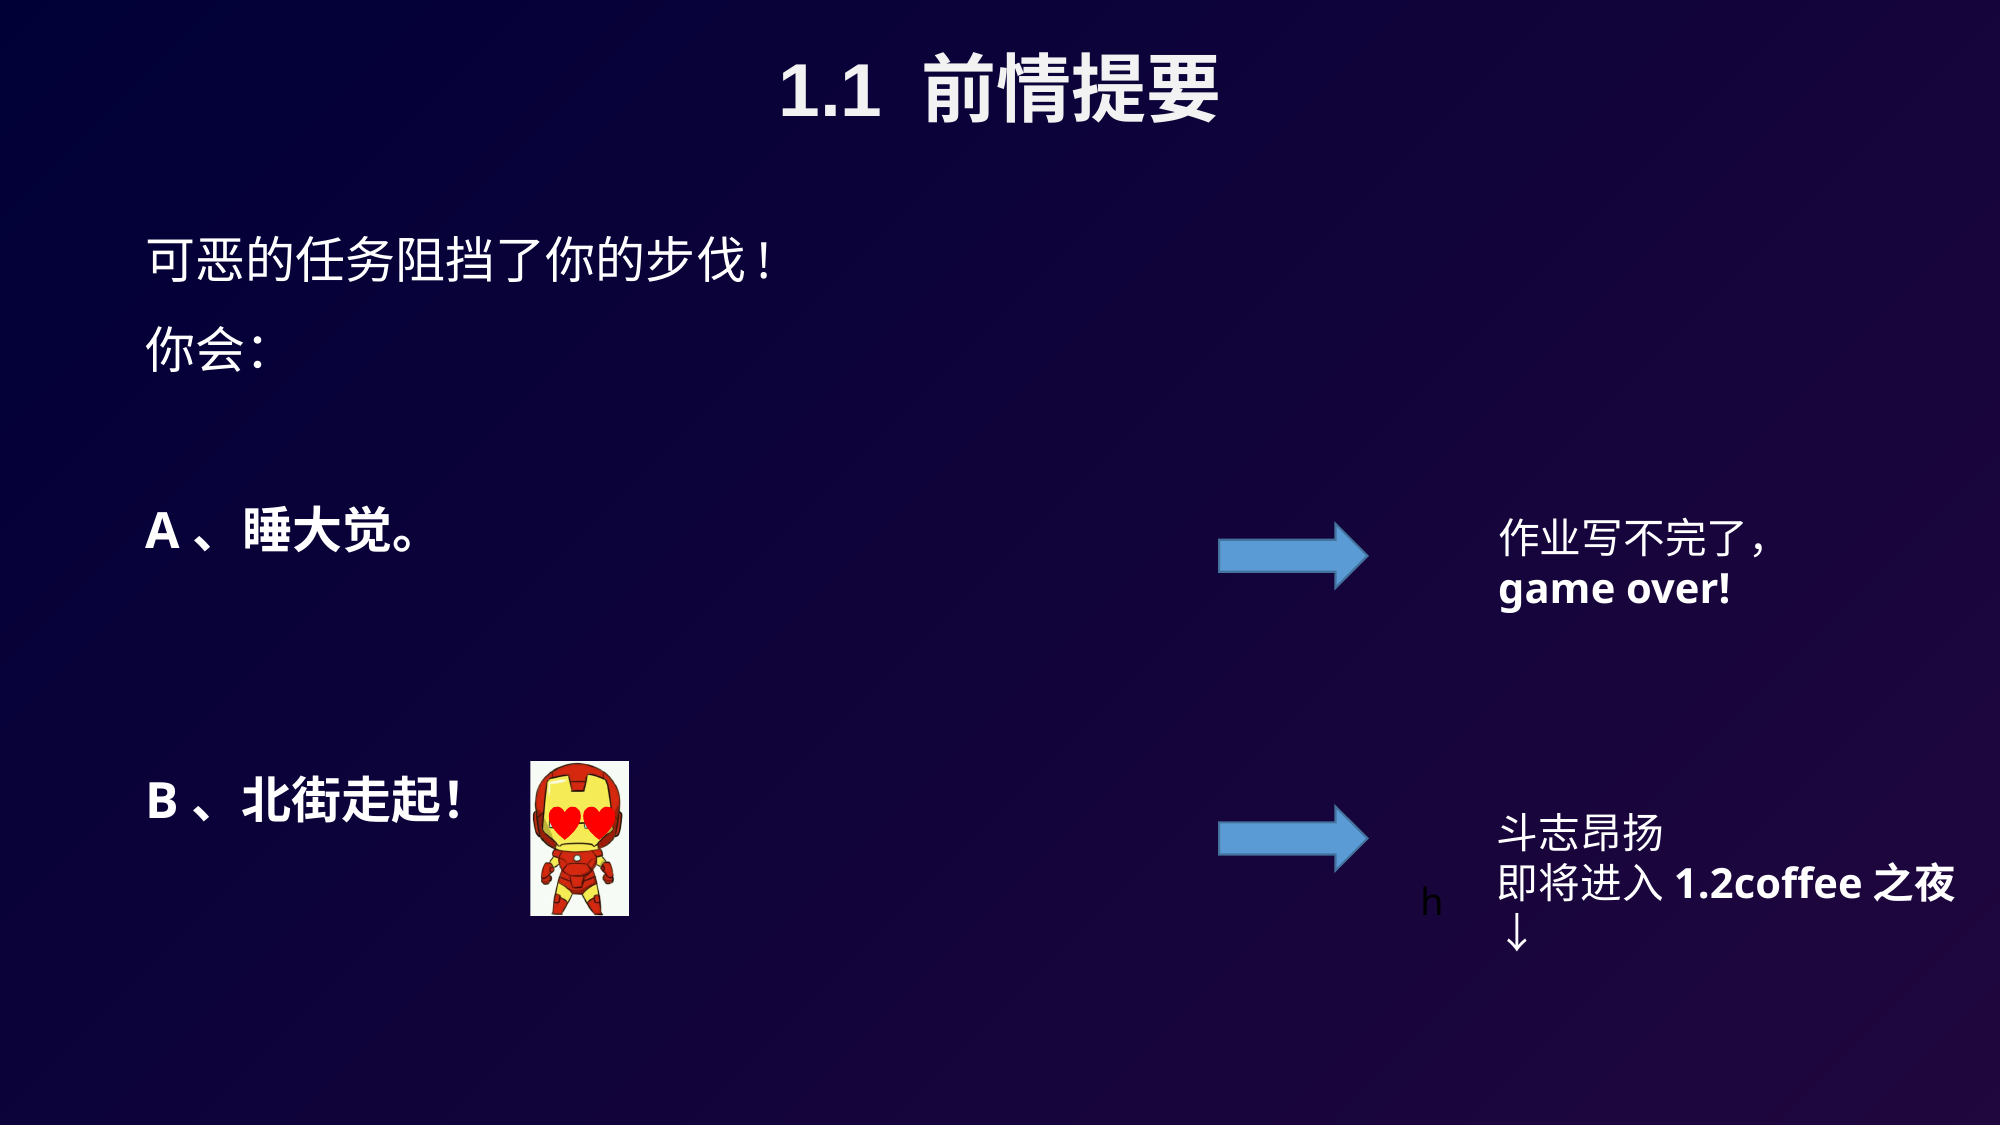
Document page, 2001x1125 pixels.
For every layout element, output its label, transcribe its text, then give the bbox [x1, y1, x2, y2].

text_box 1.1 前情提要 [763, 34, 1237, 140]
text_box 可恶的任务阻挡了你的步伐! 你会： A、睡大觉。 B、北街走起！ [130, 130, 787, 881]
picture [530, 761, 629, 916]
text_box 作业写不完了， game over! [1483, 504, 1795, 620]
text_box h [1420, 870, 1428, 931]
text_box [1218, 803, 1370, 874]
text_box 斗志昂扬 即将进入1.2coffee之夜↓ [1482, 799, 1990, 965]
text_box [1218, 521, 1370, 591]
